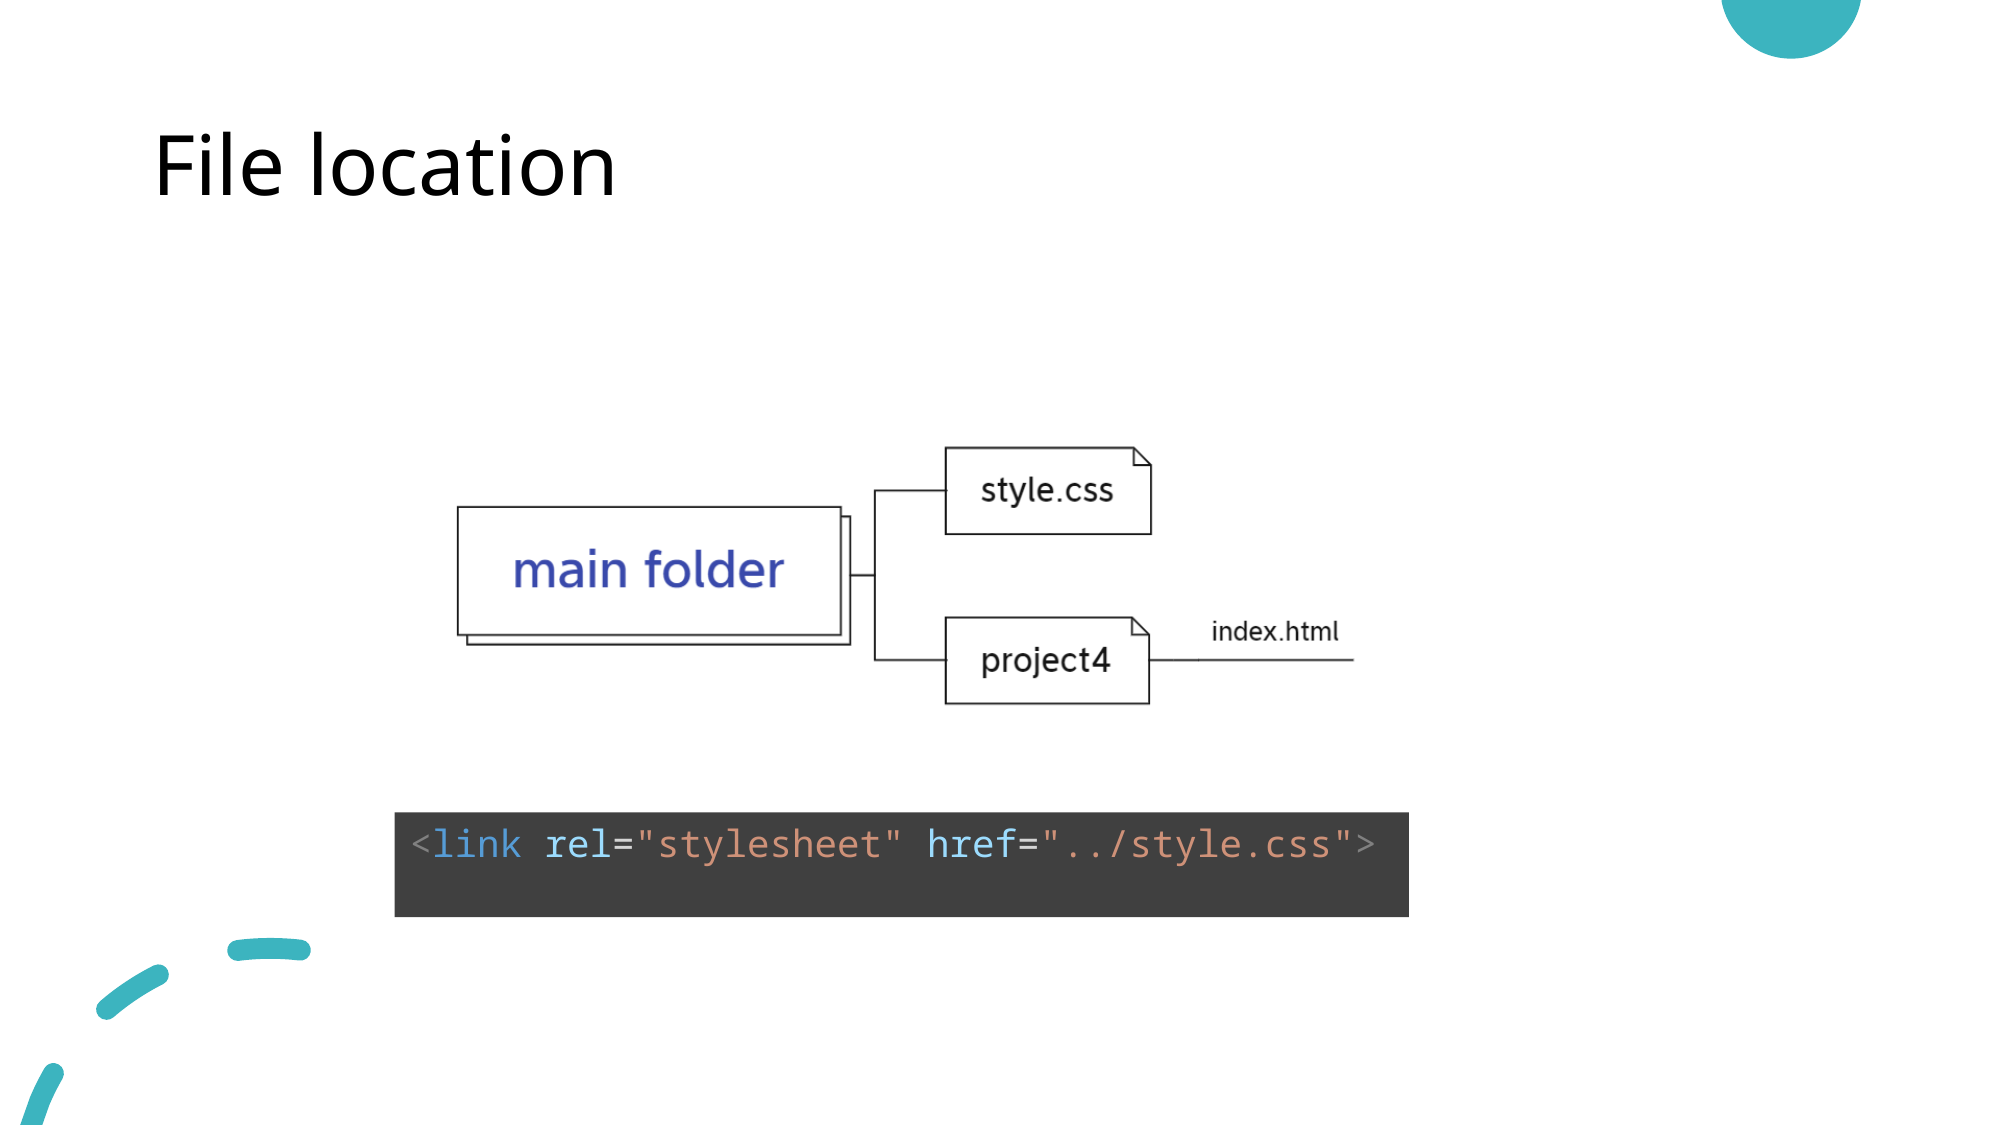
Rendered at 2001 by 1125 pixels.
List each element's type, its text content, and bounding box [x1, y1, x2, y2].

picture [410, 298, 1393, 791]
text_box <link rel="stylesheet" href="../style.css"> [394, 812, 1409, 918]
title File location [137, 59, 1863, 278]
